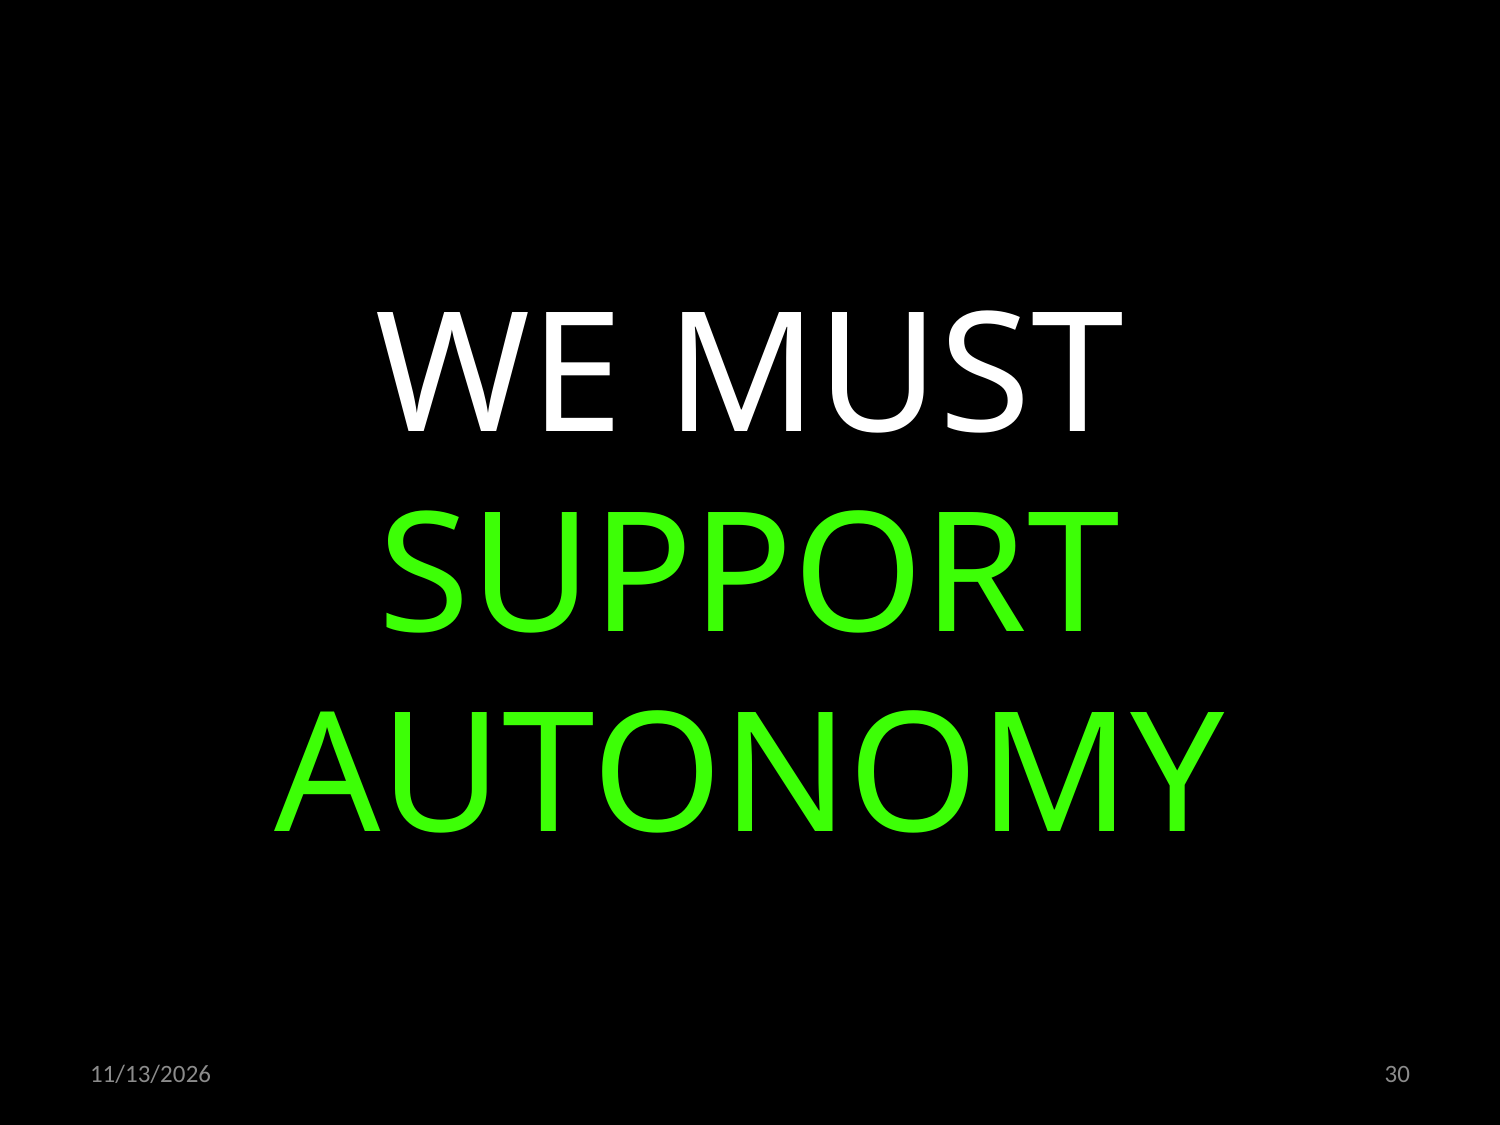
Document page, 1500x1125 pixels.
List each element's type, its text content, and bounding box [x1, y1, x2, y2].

text_box WE MUST SUPPORT AUTONOMY [0, 257, 1500, 359]
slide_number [75, 1042, 425, 1103]
slide_number 30 [1074, 1042, 1425, 1103]
